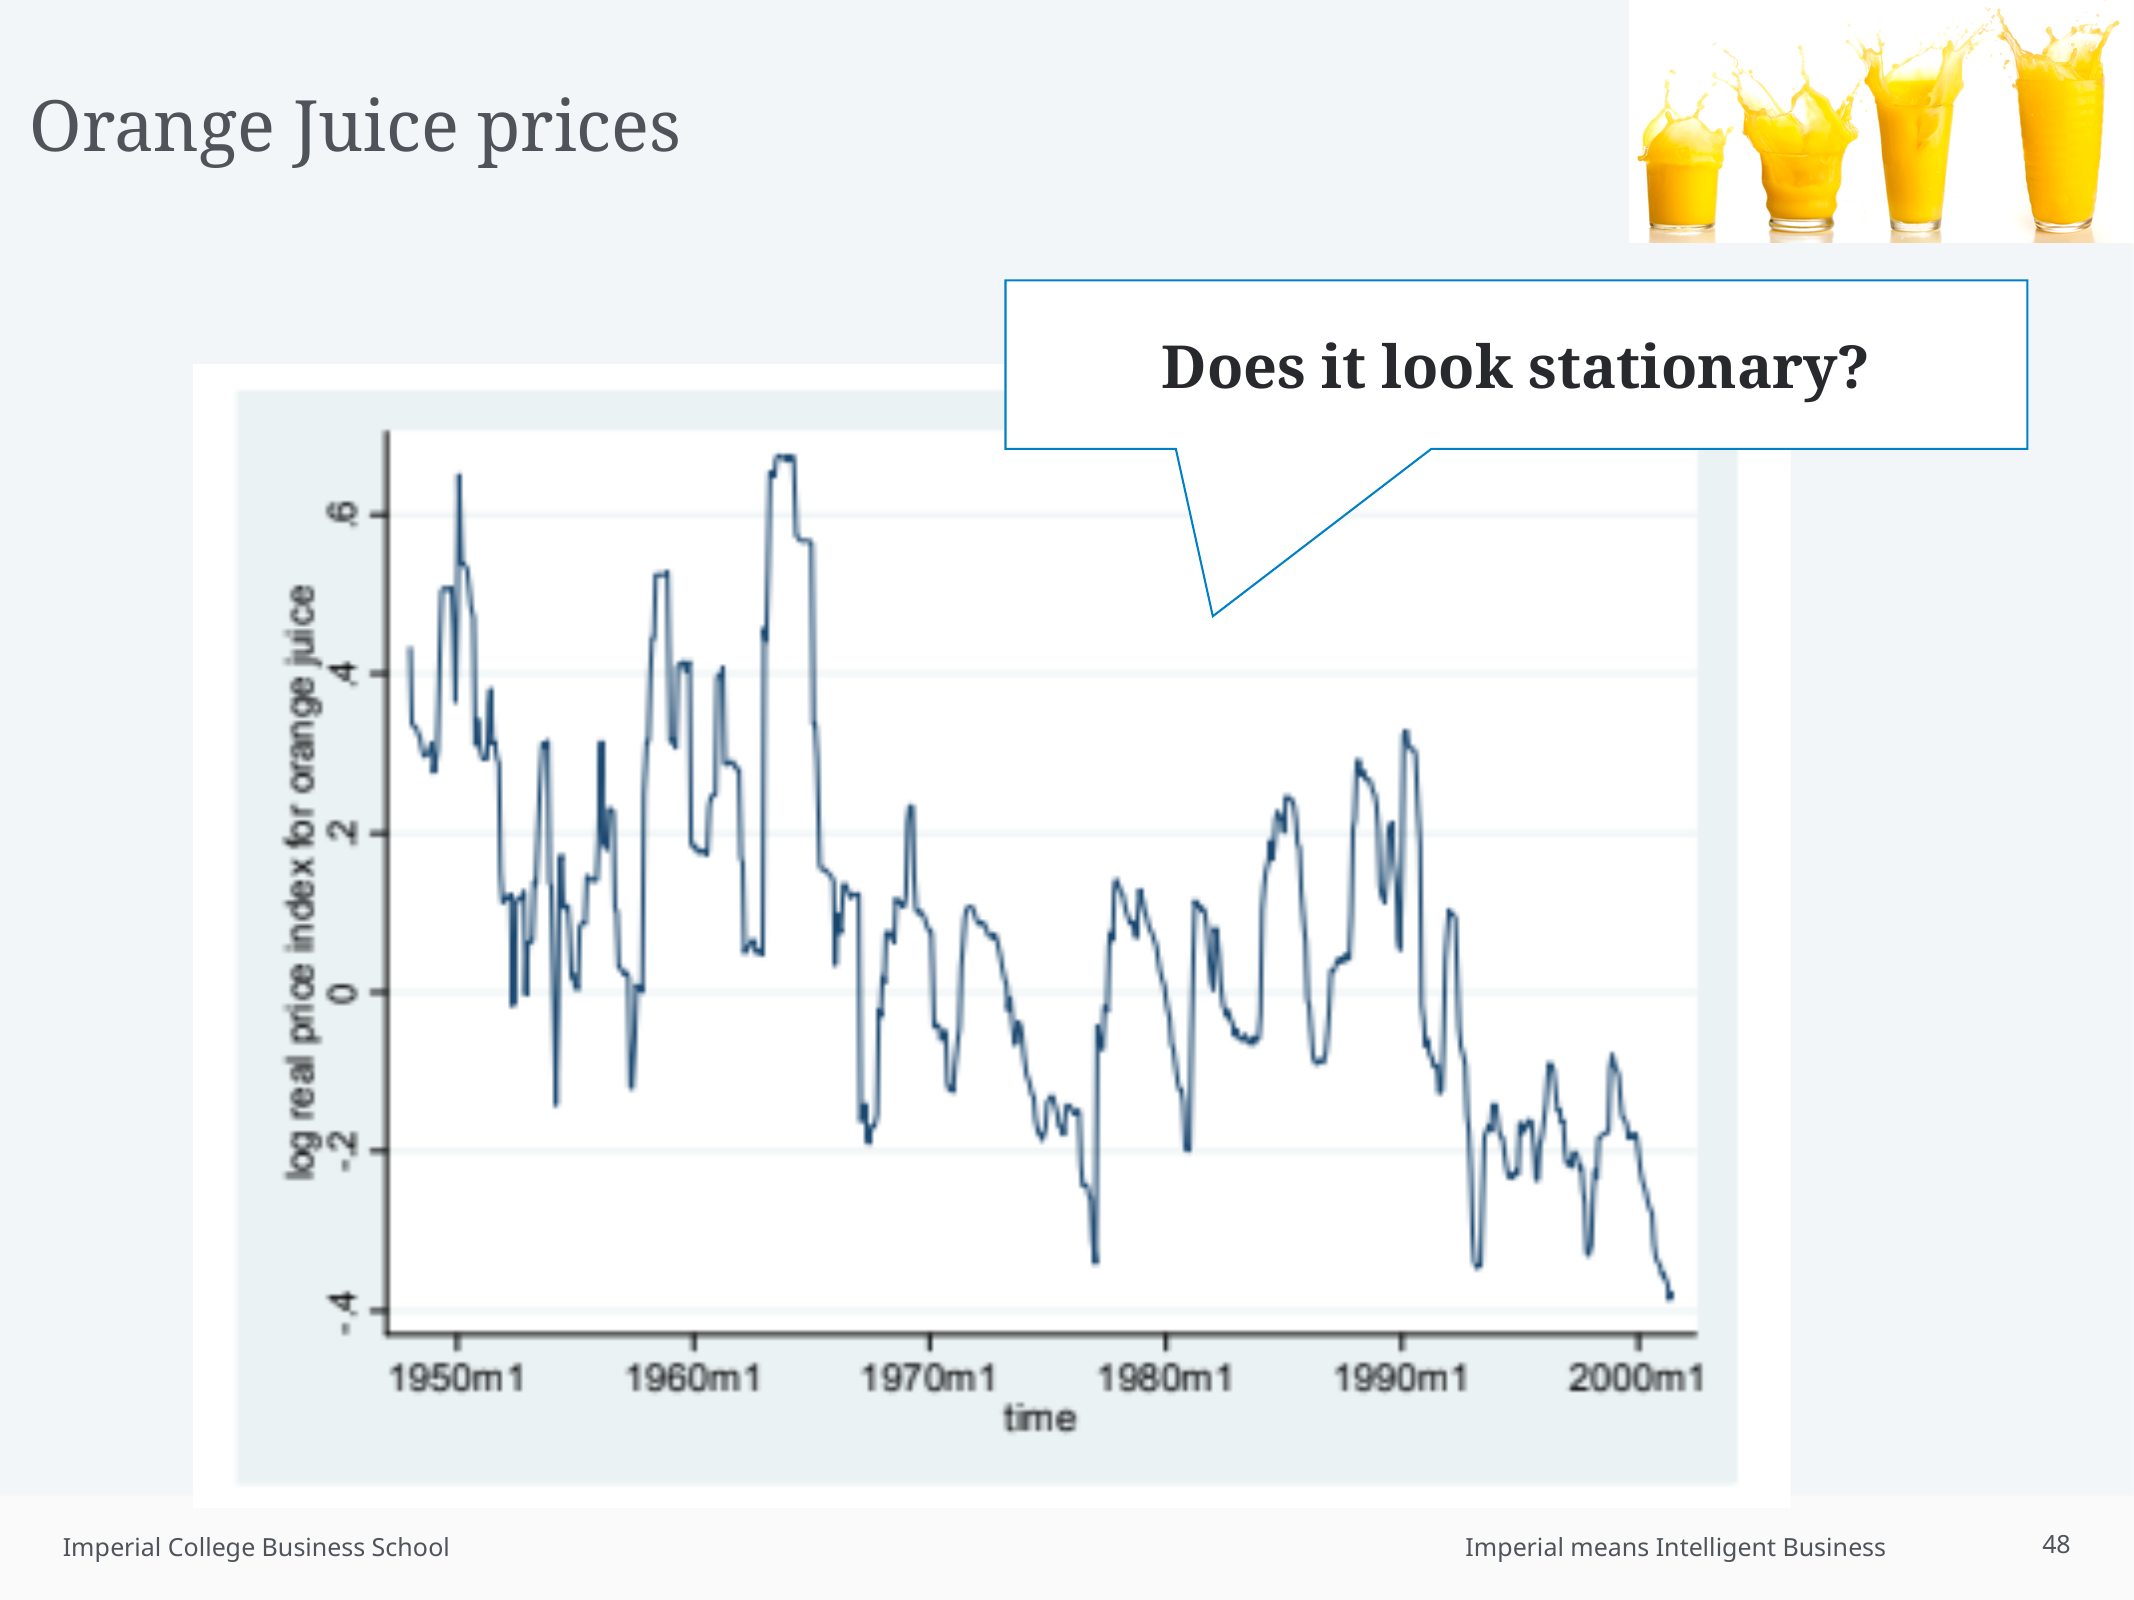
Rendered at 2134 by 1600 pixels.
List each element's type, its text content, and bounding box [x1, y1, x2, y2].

picture [1629, 0, 2134, 243]
text_box Does it look stationary? [1004, 279, 2029, 450]
picture [192, 364, 1791, 1508]
title Orange Juice prices [29, 86, 1629, 243]
